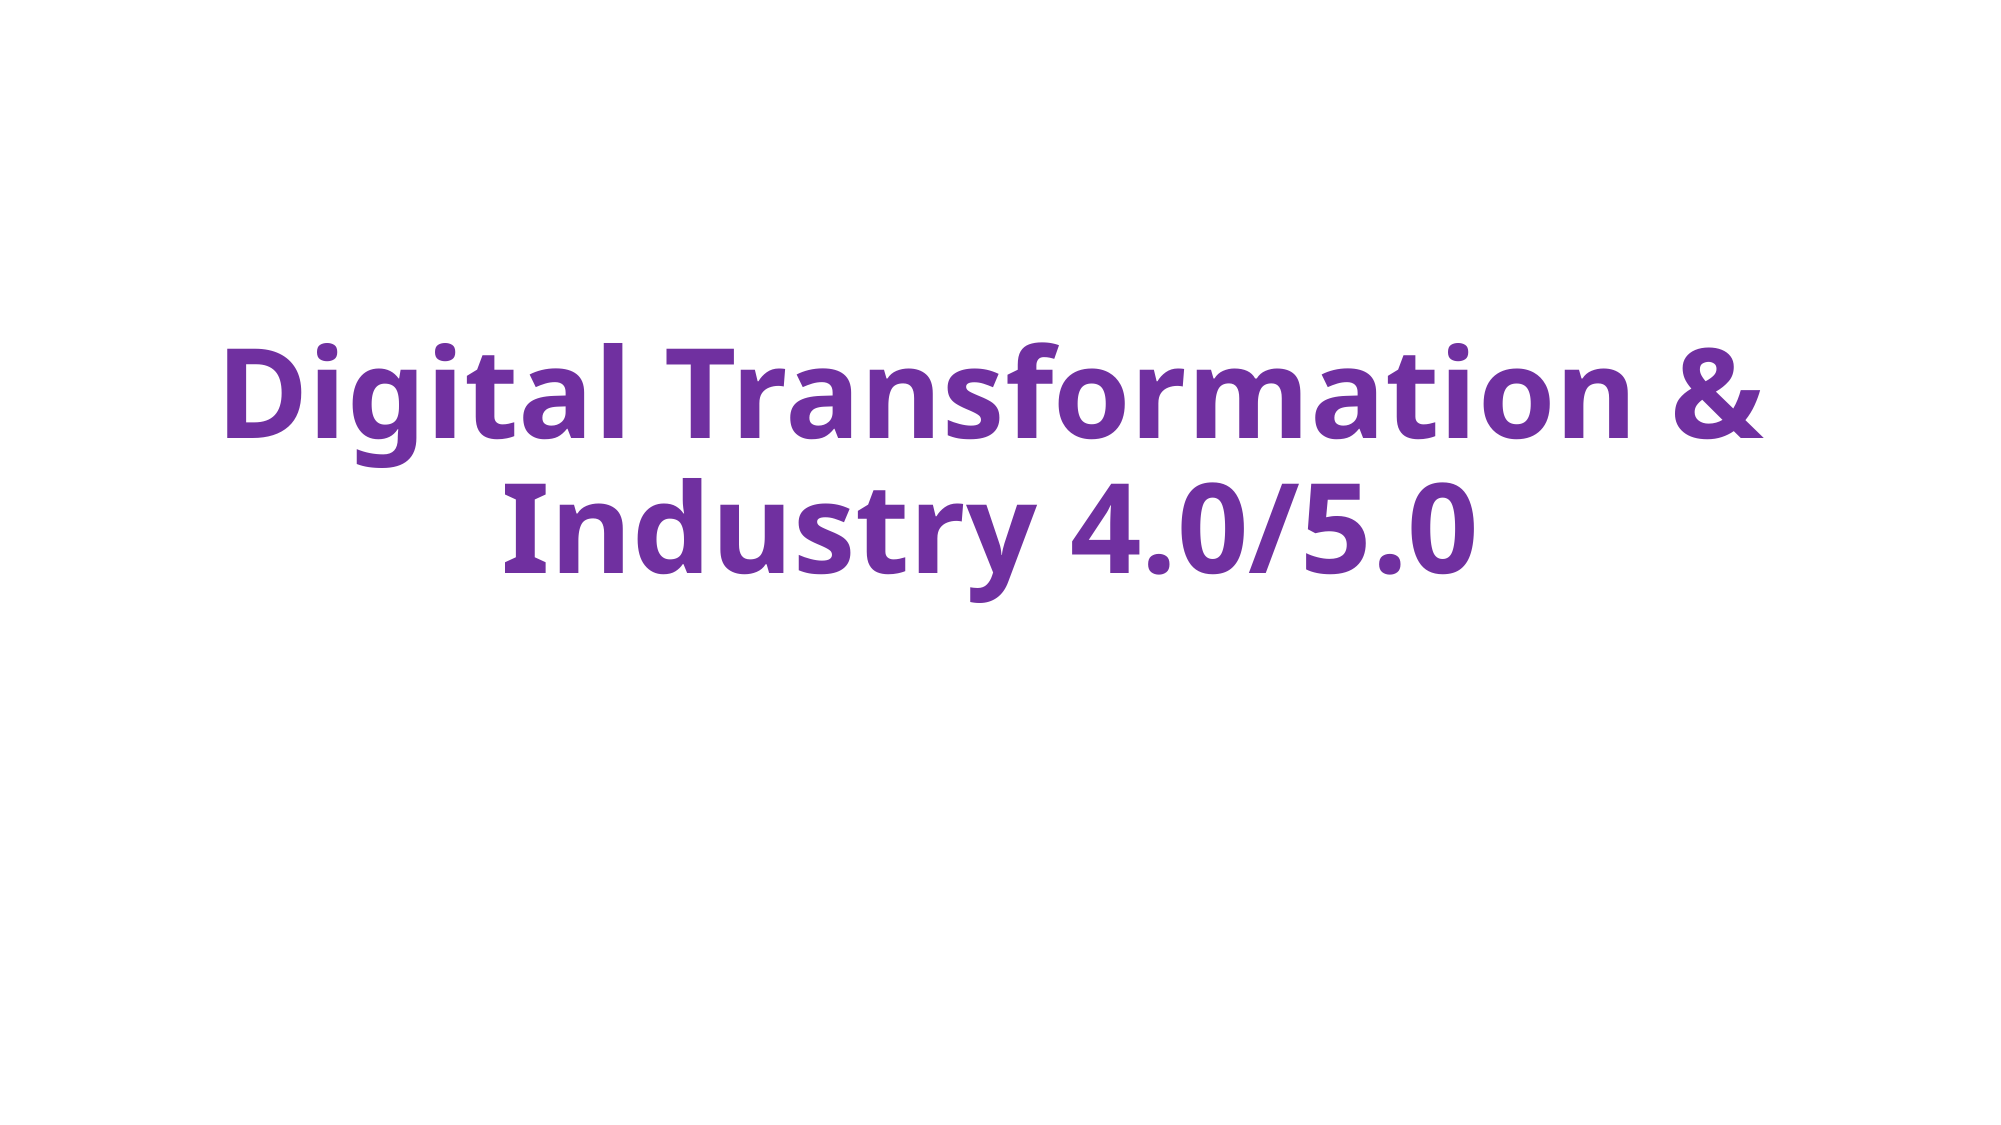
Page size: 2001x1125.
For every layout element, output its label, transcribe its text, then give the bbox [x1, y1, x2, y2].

title Digital Transformation & Industry 4.0/5.0 [128, 343, 1854, 604]
